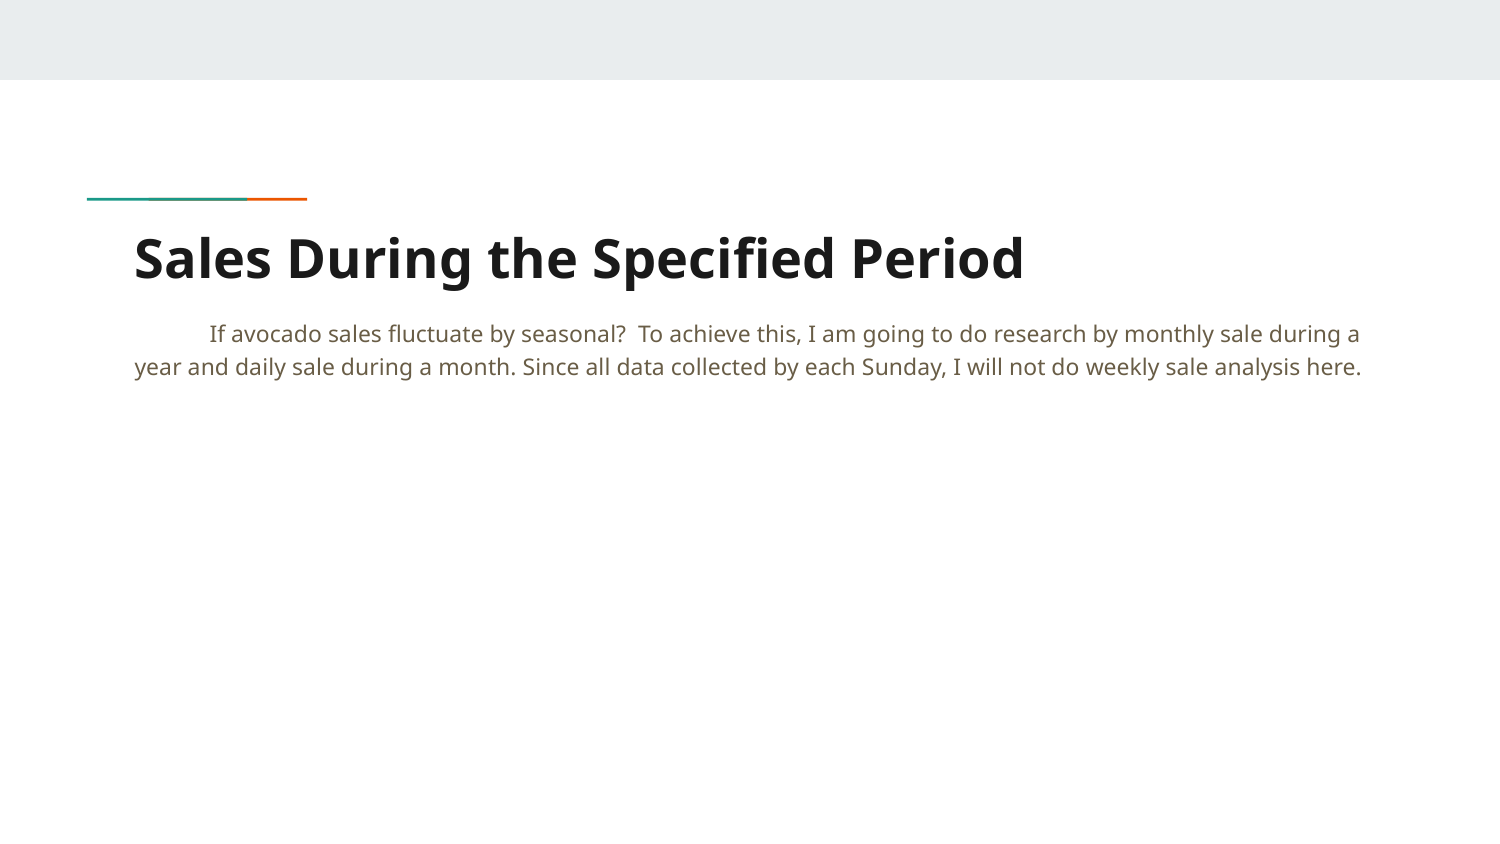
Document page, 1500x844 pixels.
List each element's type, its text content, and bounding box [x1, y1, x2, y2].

title Sales During the Specified Period [119, 209, 1381, 298]
list If avocado sales fluctuate by seasonal? To achieve this, I am going to do research by monthly sale during a year and daily sale during a month. Since all data collected by each Sunday, I will not do weekly sale analysis here. [119, 299, 1381, 712]
